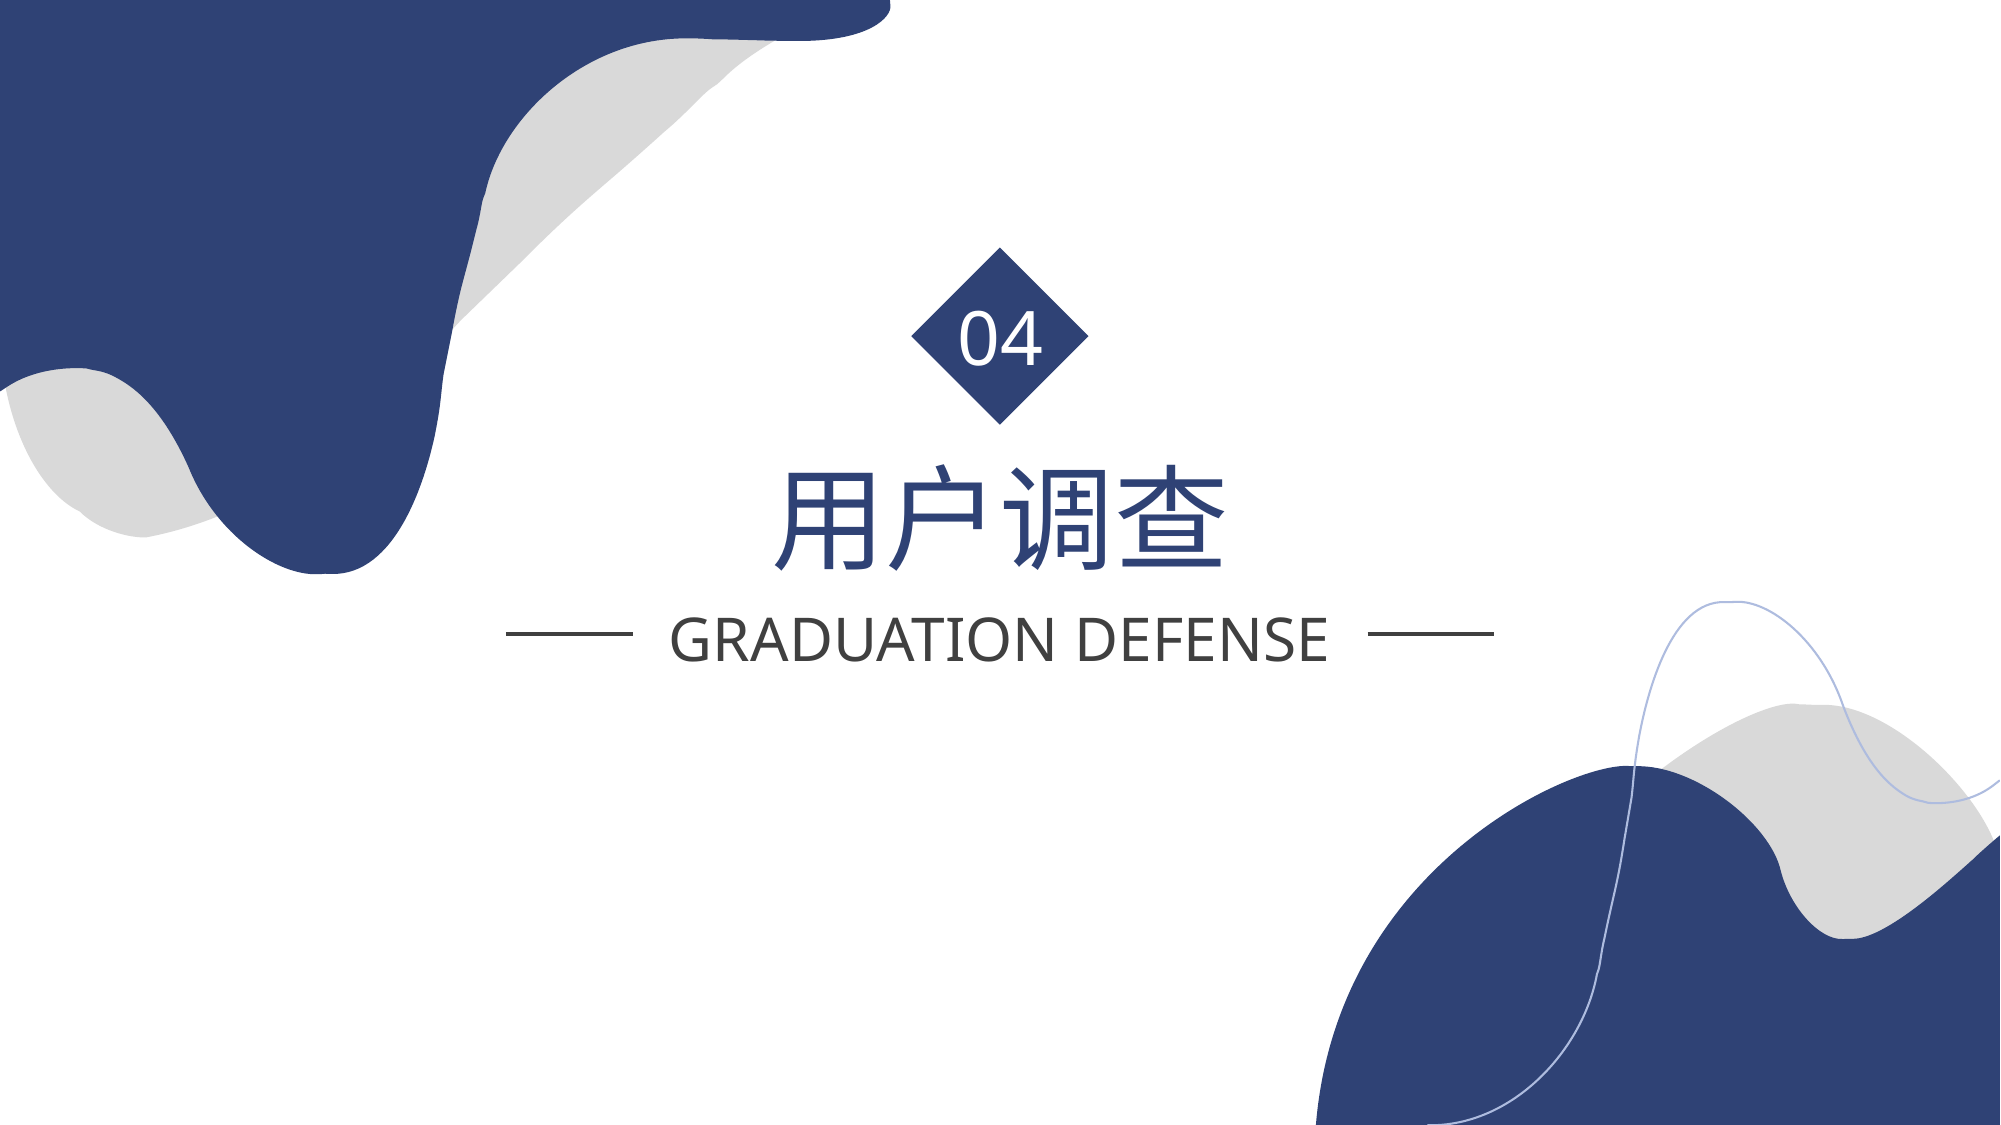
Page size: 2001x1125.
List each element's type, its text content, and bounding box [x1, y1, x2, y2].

text_box [5, 370, 217, 539]
text_box [1797, 799, 1994, 937]
text_box [1456, 833, 2000, 1125]
text_box [909, 331, 914, 341]
text_box GRADUATION DEFENSE [594, 634, 1406, 682]
text_box [1086, 332, 1091, 341]
text_box [1845, 706, 1969, 802]
text_box [962, 389, 1038, 427]
text_box [980, 245, 1019, 265]
text_box [0, 0, 892, 576]
text_box GRADUATION DEFENSE [594, 593, 1406, 633]
text_box 用户调查 [362, 440, 1638, 593]
text_box [1427, 600, 2000, 1125]
text_box [1314, 764, 1633, 1125]
text_box [454, 40, 775, 330]
text_box 04 [914, 265, 1086, 389]
